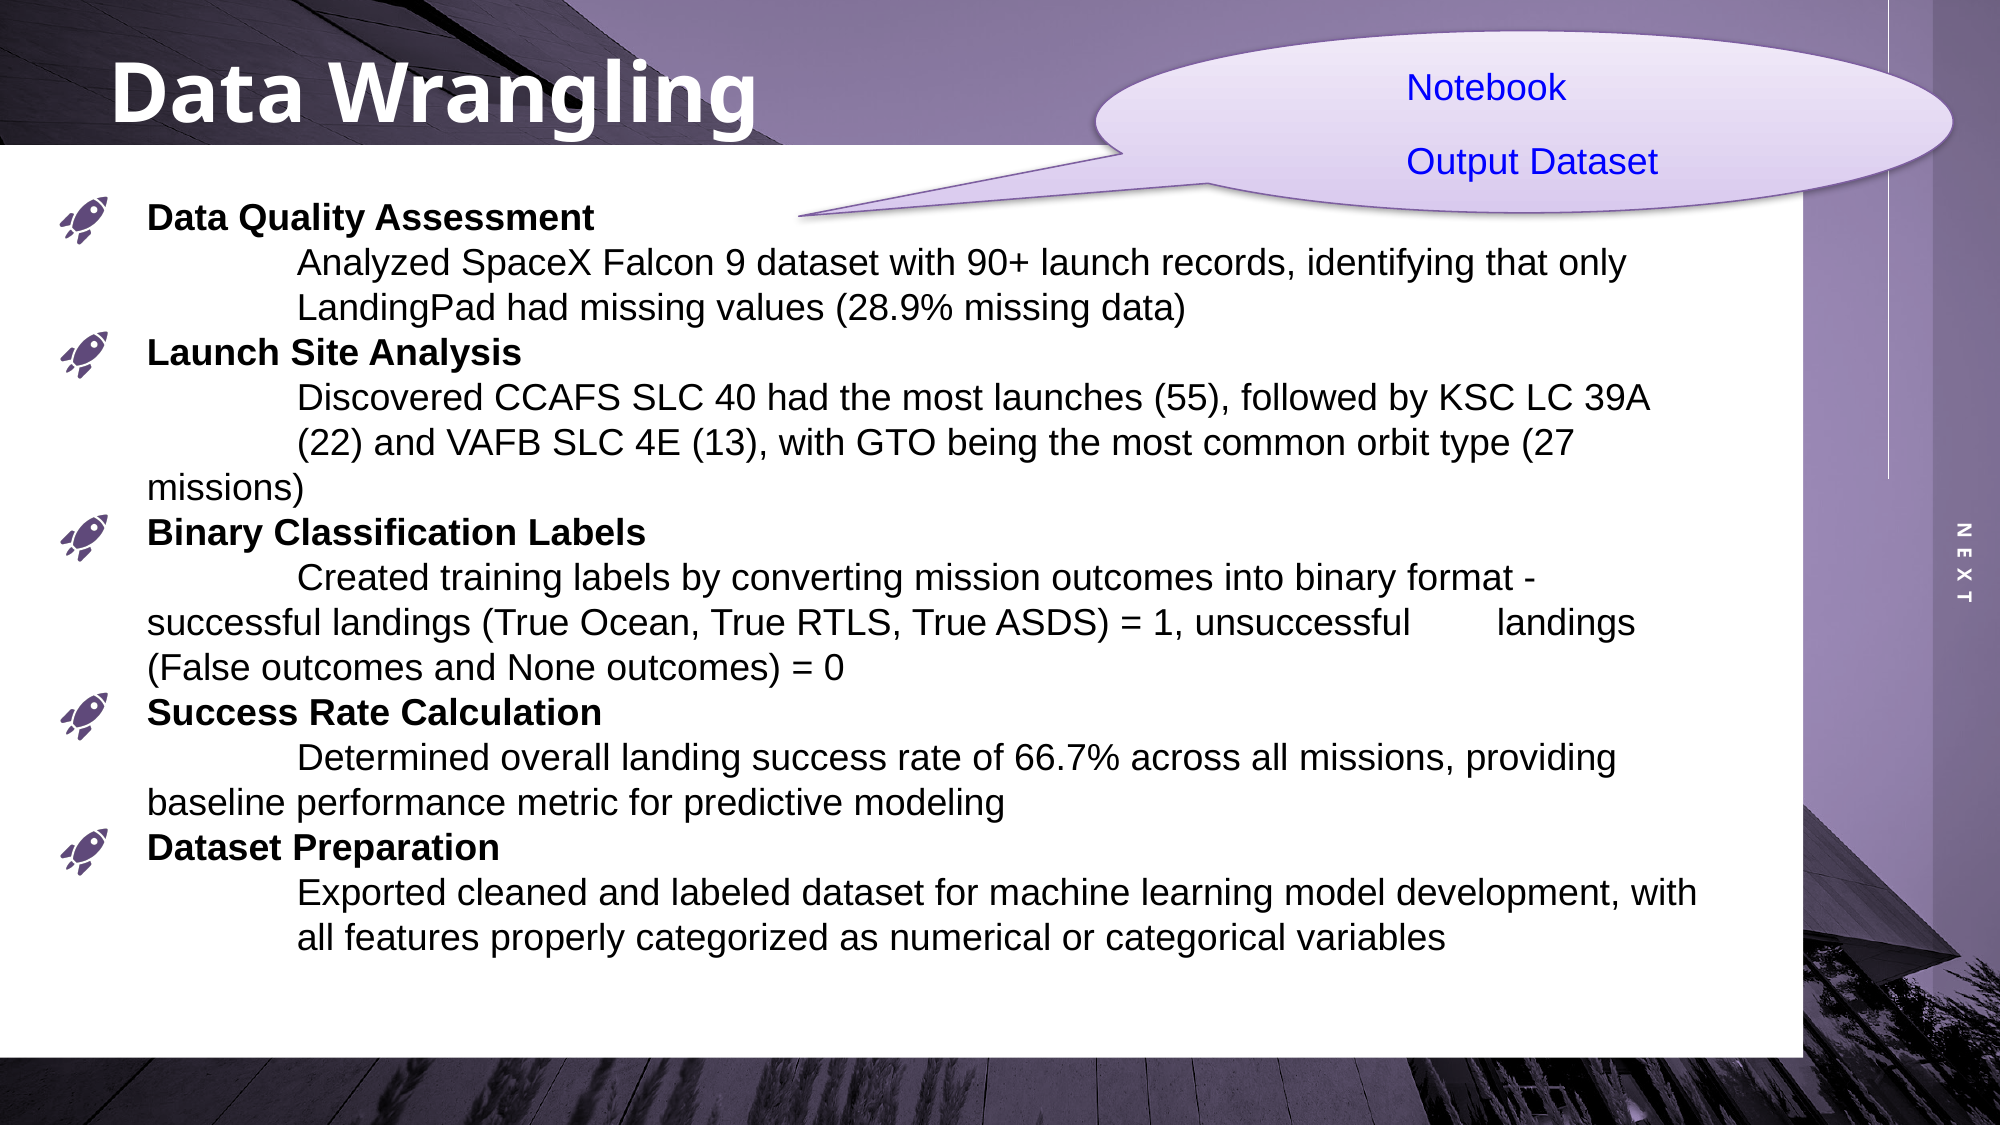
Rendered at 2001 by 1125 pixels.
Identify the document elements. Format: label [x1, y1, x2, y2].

text_box [1932, 0, 2000, 1125]
picture [0, 0, 1932, 1125]
